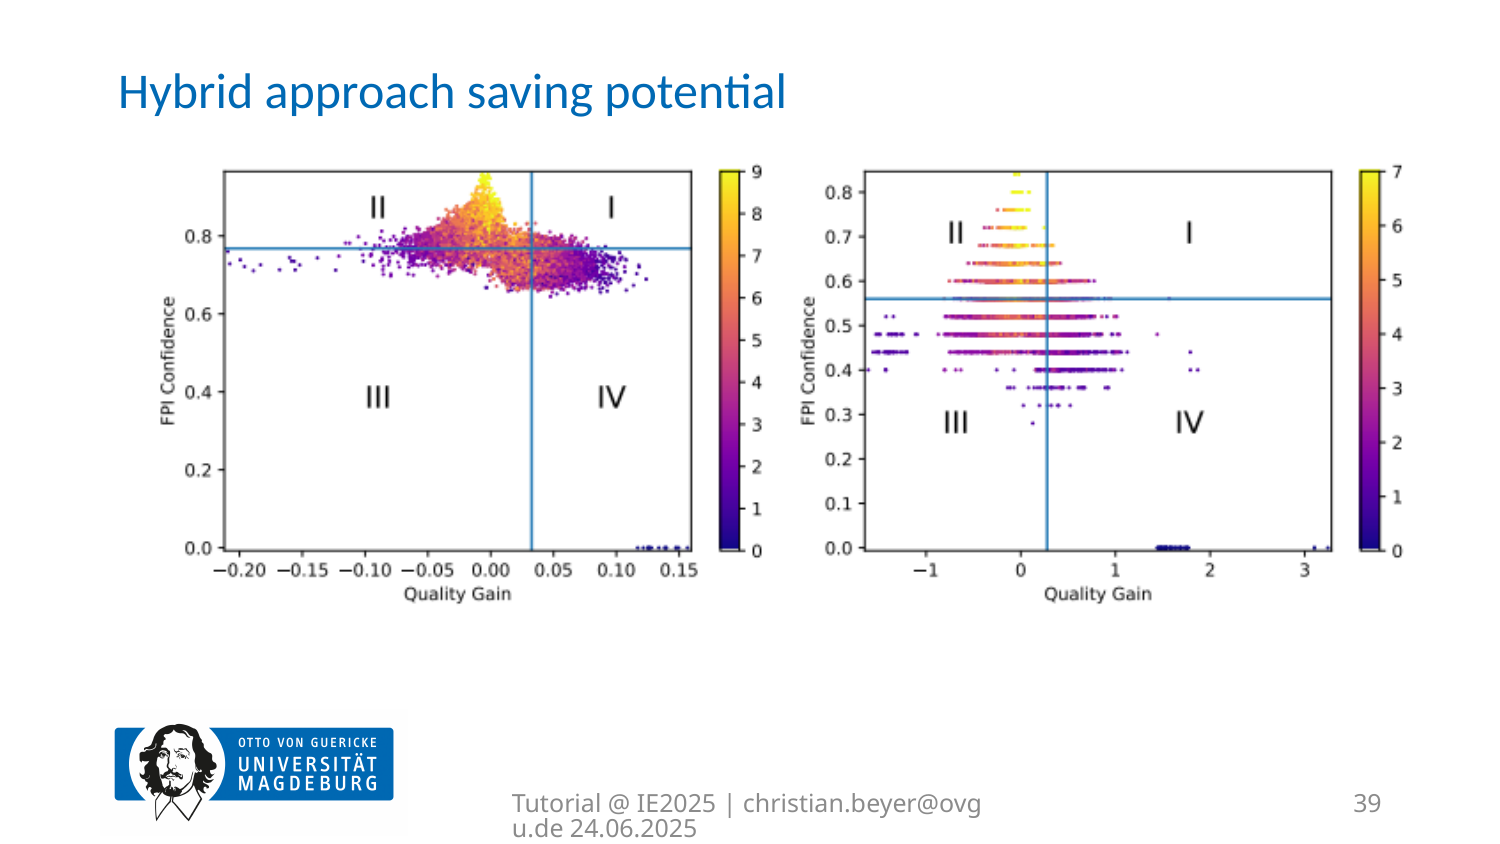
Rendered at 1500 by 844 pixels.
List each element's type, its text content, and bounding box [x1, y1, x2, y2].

picture [129, 149, 1423, 612]
picture [100, 709, 408, 836]
slide_number 39 [1059, 782, 1397, 828]
title Hybrid approach saving potential [103, 45, 1397, 126]
footer Tutorial @ IE2025 | christian.beyer@ovgu.de 24.06.2025 [496, 782, 1004, 828]
